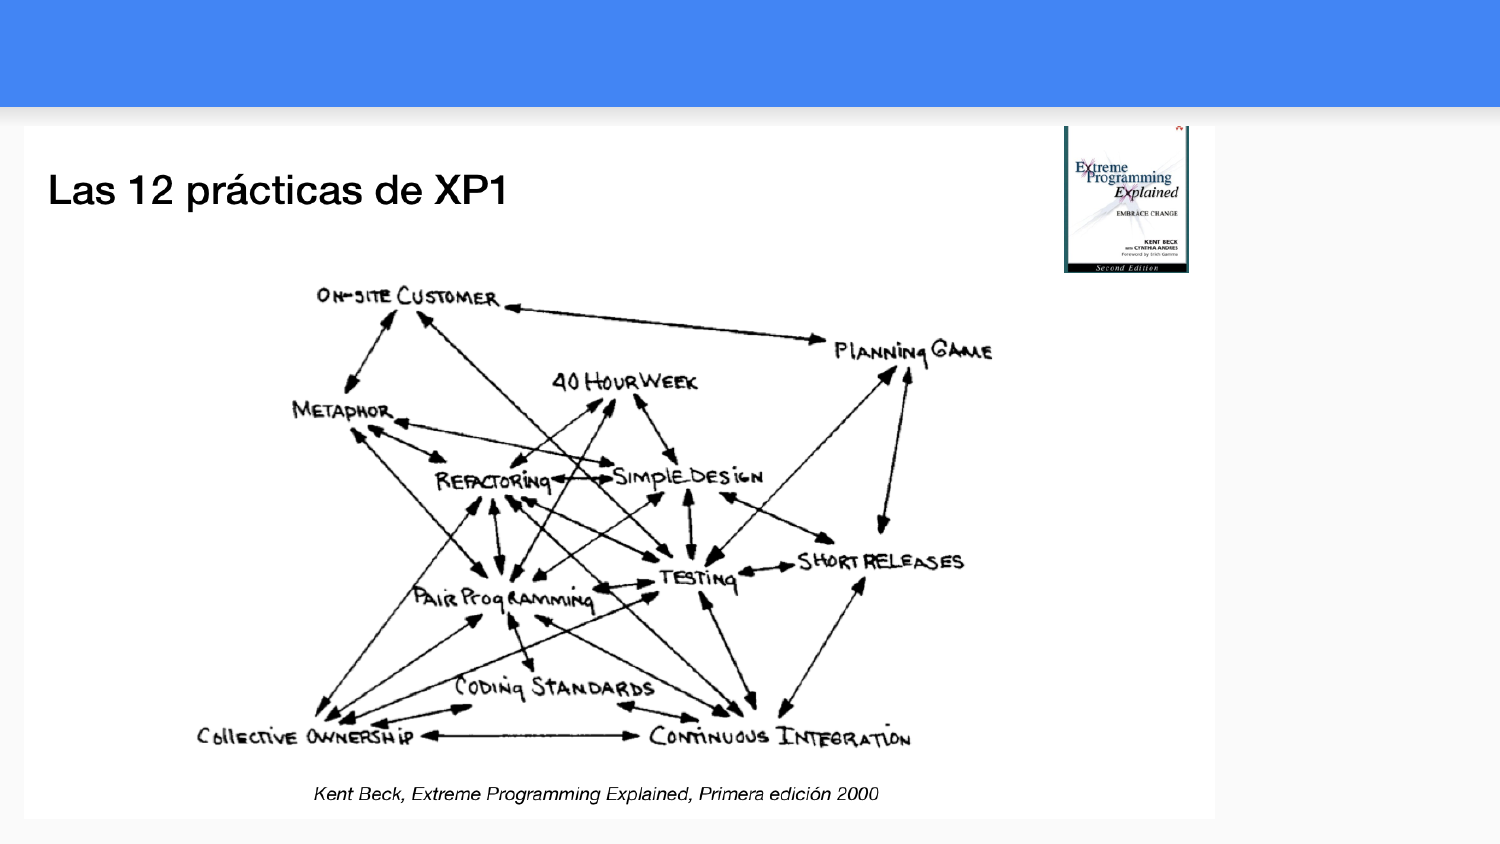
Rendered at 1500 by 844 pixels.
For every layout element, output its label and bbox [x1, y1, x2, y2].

picture [24, 126, 1215, 819]
